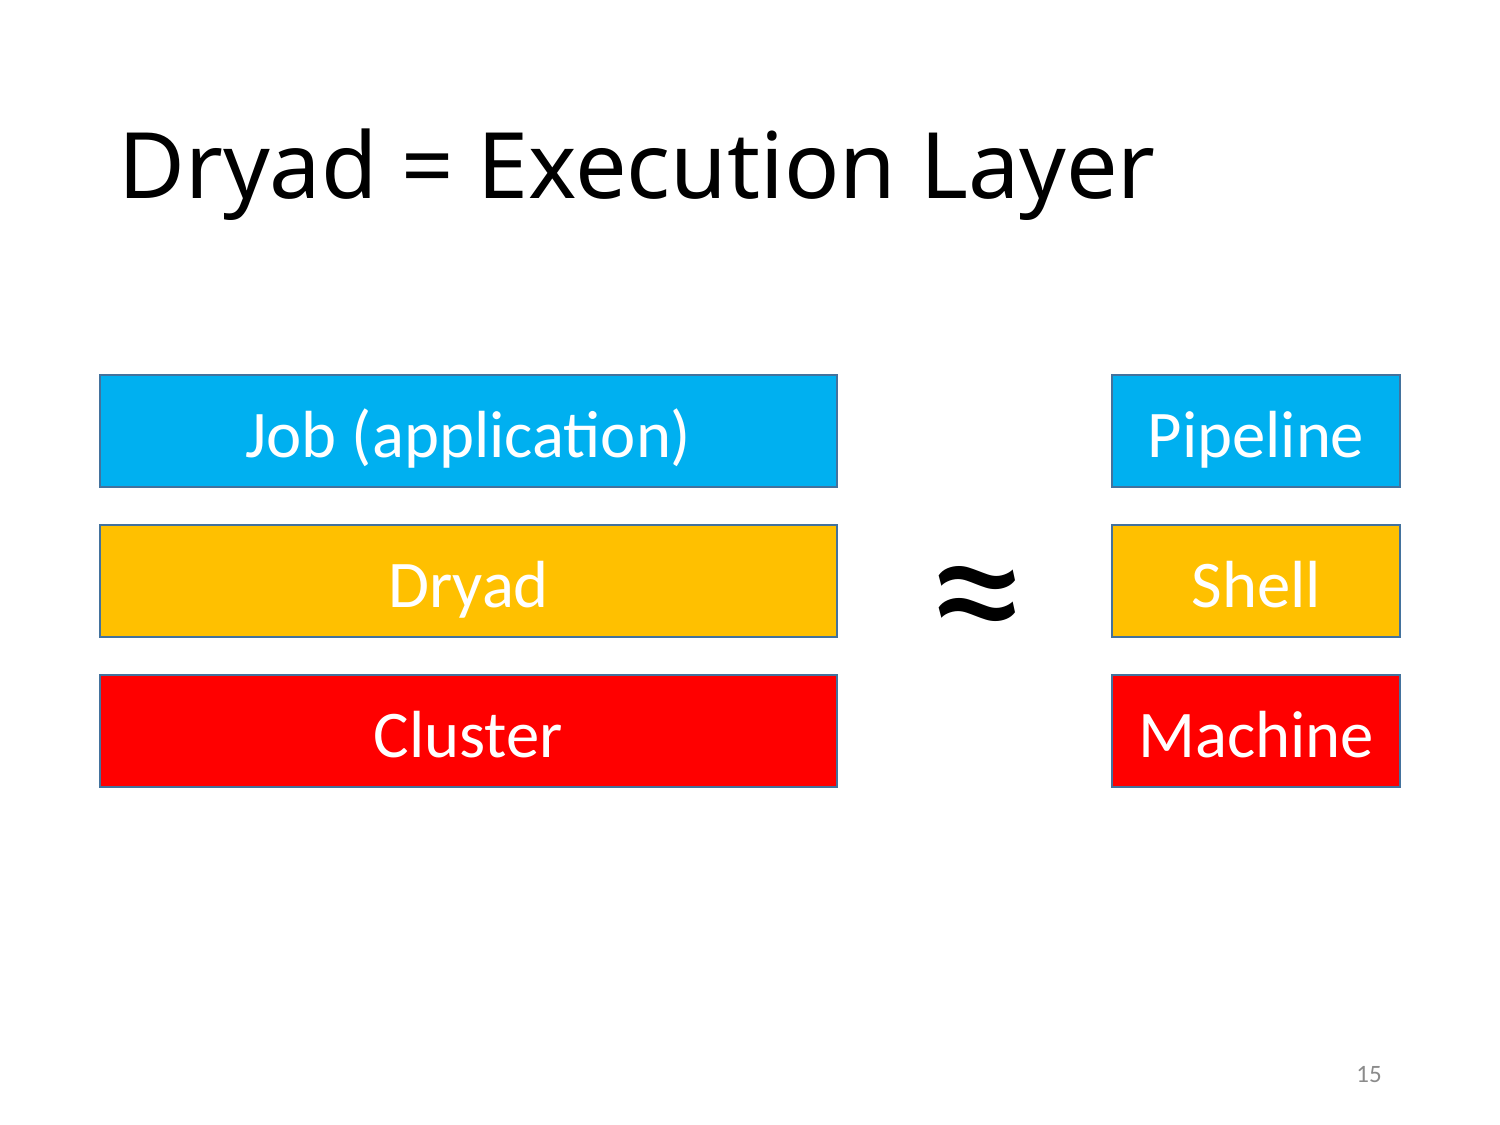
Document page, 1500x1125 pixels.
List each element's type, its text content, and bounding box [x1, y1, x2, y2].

text_box ≈ [912, 449, 1075, 705]
text_box Shell [1111, 524, 1401, 638]
text_box Dryad [99, 524, 838, 638]
title Dryad = Execution Layer [103, 59, 1397, 278]
text_box Job (application) [99, 374, 838, 488]
text_box Machine [1111, 674, 1401, 788]
text_box Cluster [99, 674, 838, 788]
slide_number 15 [1059, 1042, 1397, 1103]
text_box Pipeline [1111, 374, 1401, 488]
